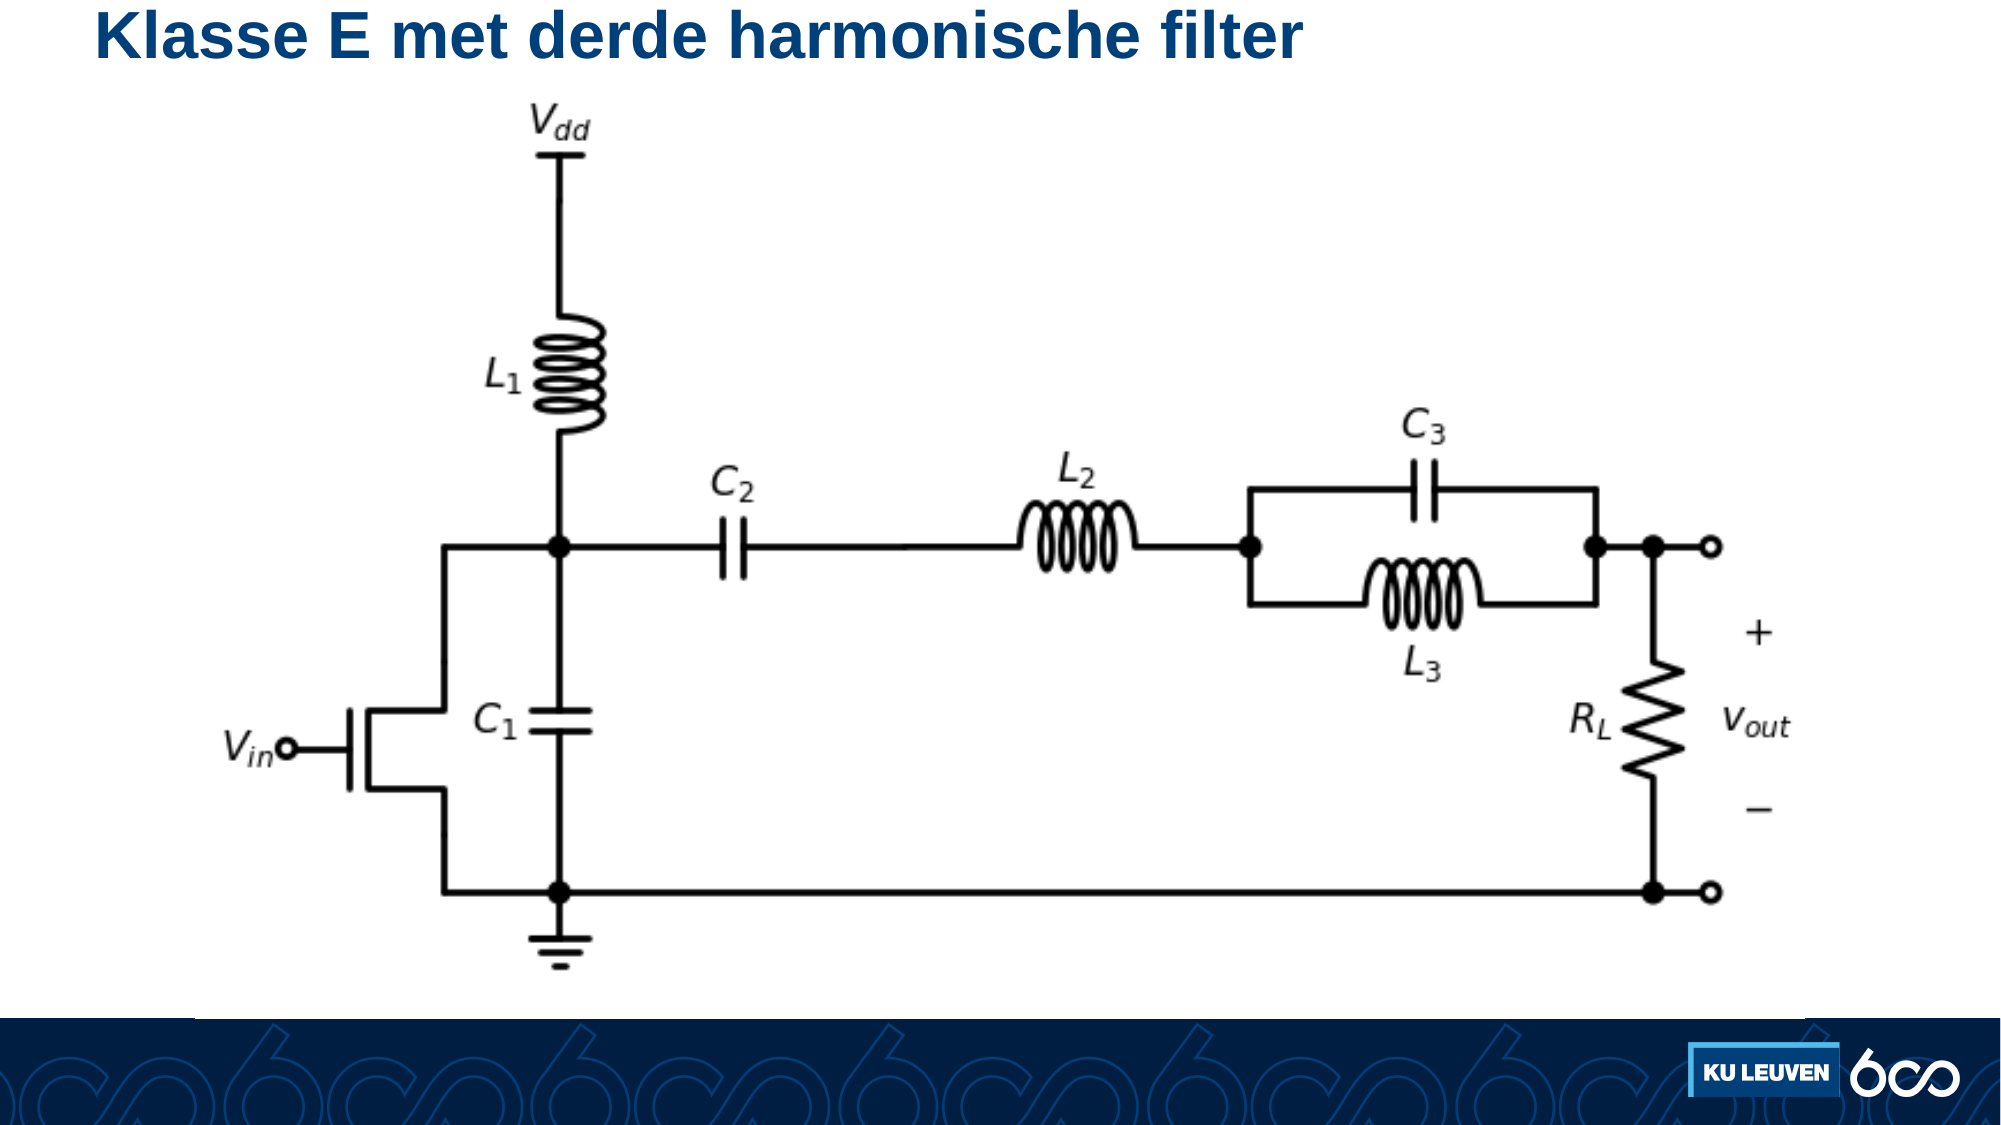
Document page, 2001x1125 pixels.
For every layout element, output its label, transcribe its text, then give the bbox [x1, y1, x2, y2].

title Klasse E met derde harmonische filter [94, 0, 1906, 108]
picture [0, 88, 2001, 1125]
